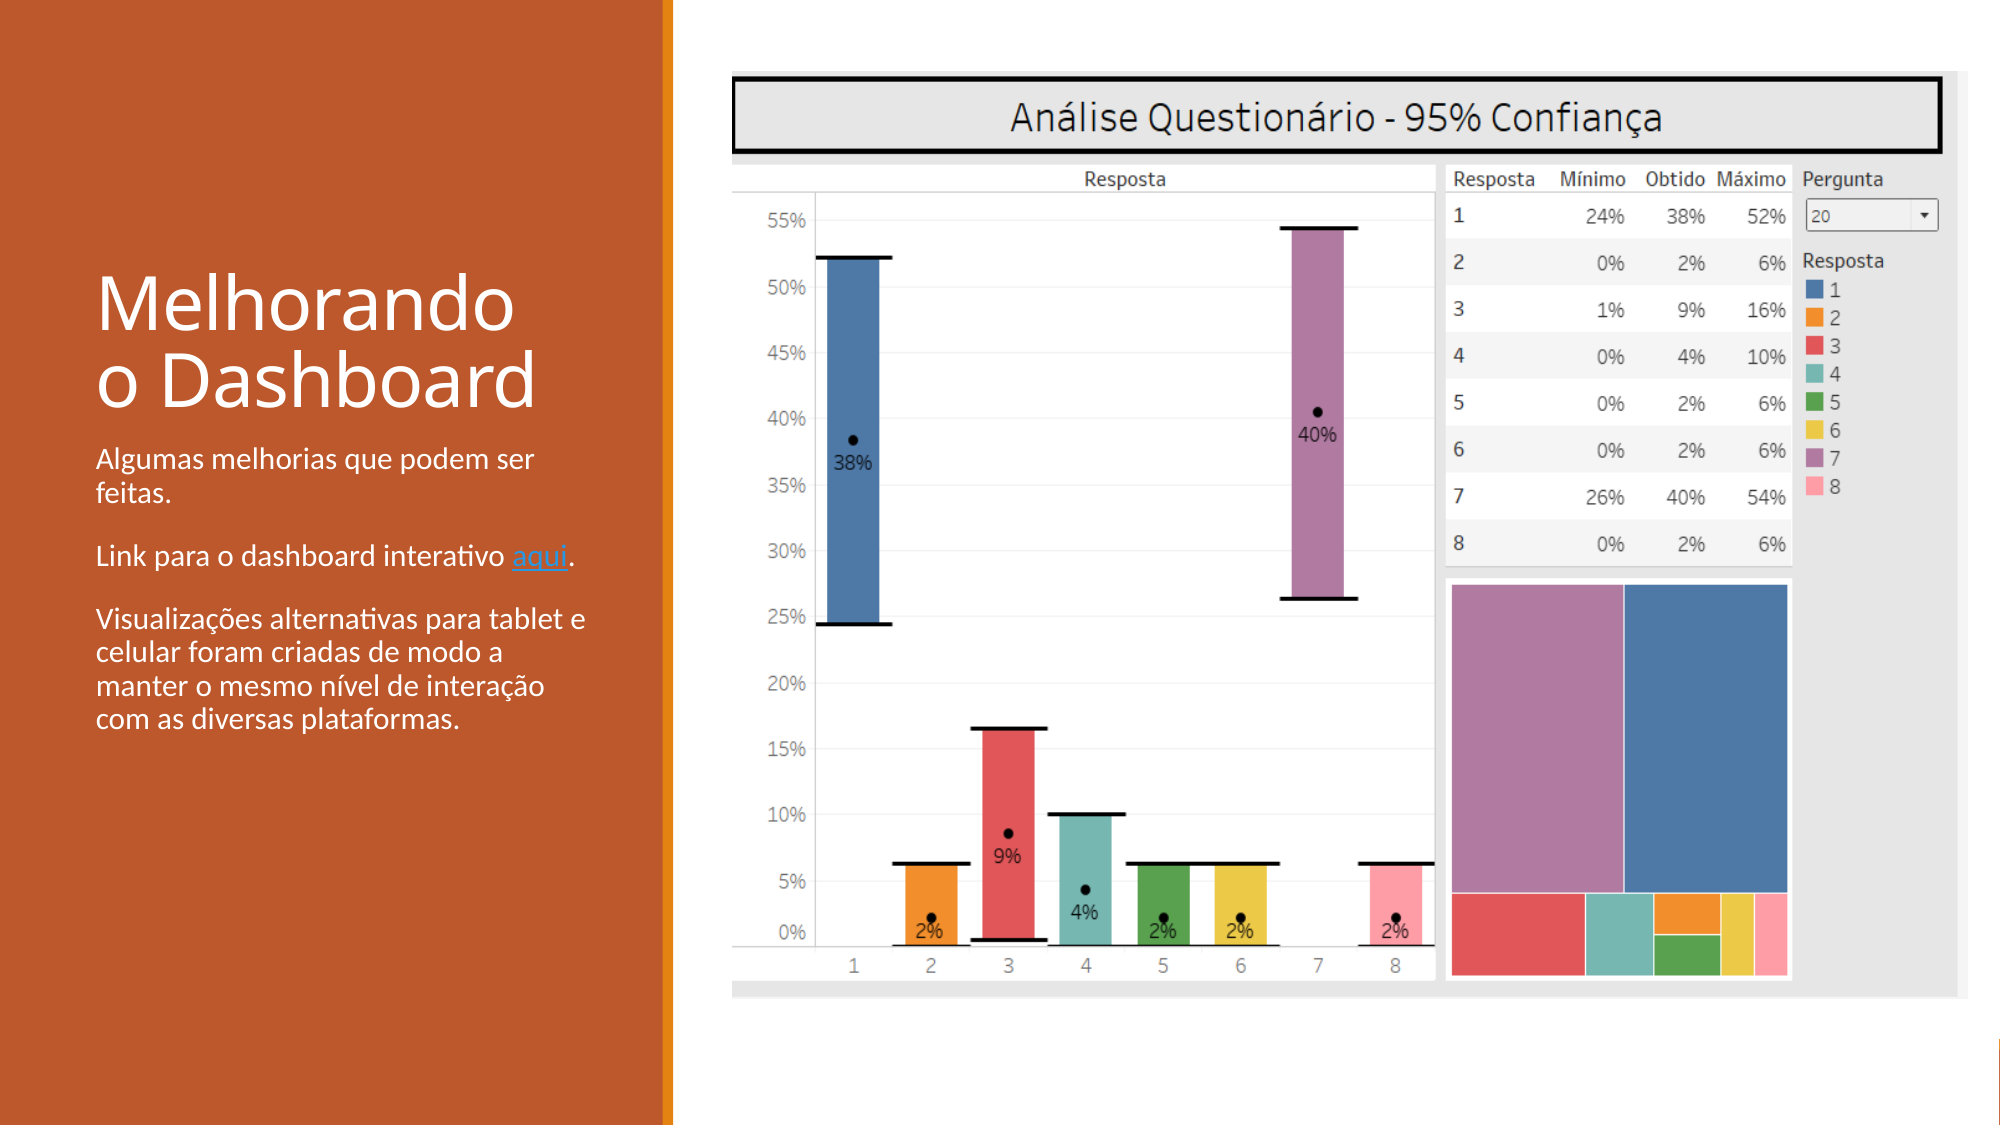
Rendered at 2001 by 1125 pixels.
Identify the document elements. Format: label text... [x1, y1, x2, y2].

text_box [674, 0, 2000, 1125]
picture [731, 70, 1969, 1000]
title Melhorando o Dashboard [80, 84, 587, 430]
text_box [0, 0, 661, 1125]
list Algumas melhorias que podem ser feitas. Link para o dashboard interativo aqui. Visualizações alternativas para tablet e celular foram criadas de modo a manter o mesmo nível de interação com as diversas plataformas. [80, 435, 587, 983]
text_box [661, 0, 674, 1125]
